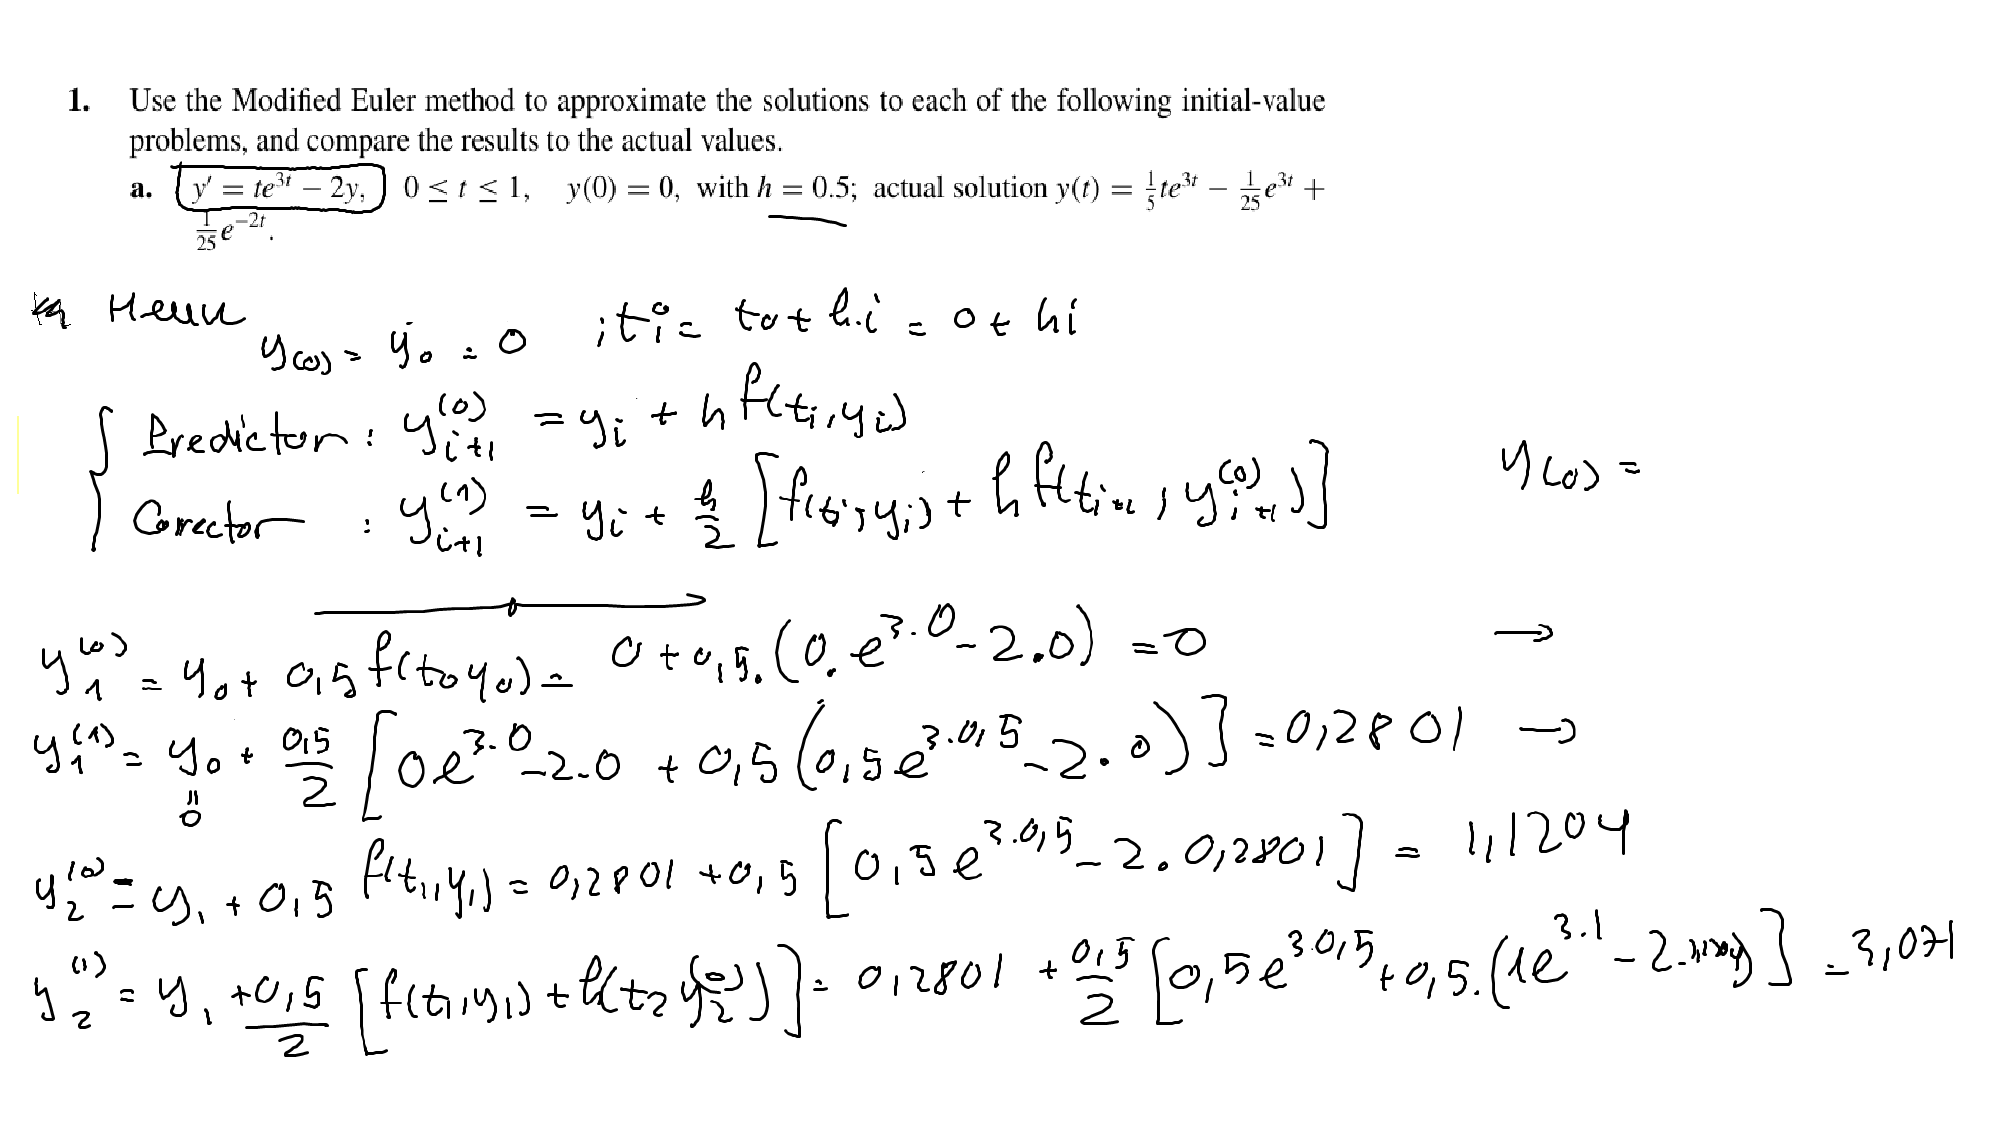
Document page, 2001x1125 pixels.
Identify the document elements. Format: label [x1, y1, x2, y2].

picture [0, 59, 2000, 1066]
